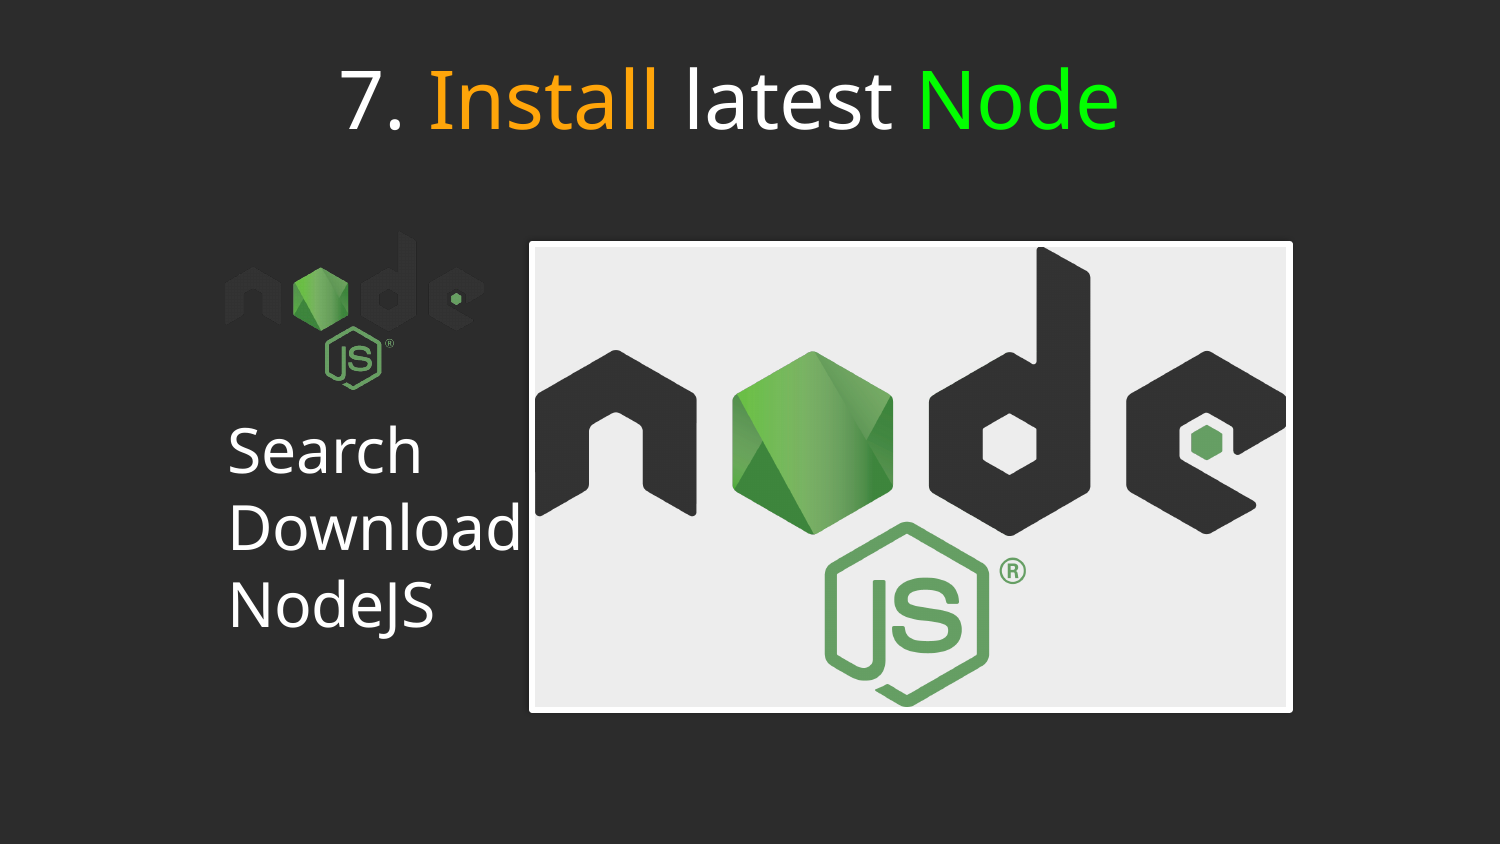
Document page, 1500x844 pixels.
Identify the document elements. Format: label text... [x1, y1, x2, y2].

picture [535, 246, 1287, 708]
text_box Search Download NodeJS [225, 409, 524, 641]
title 7. Install latest Node [335, 46, 1165, 190]
picture [224, 231, 485, 390]
